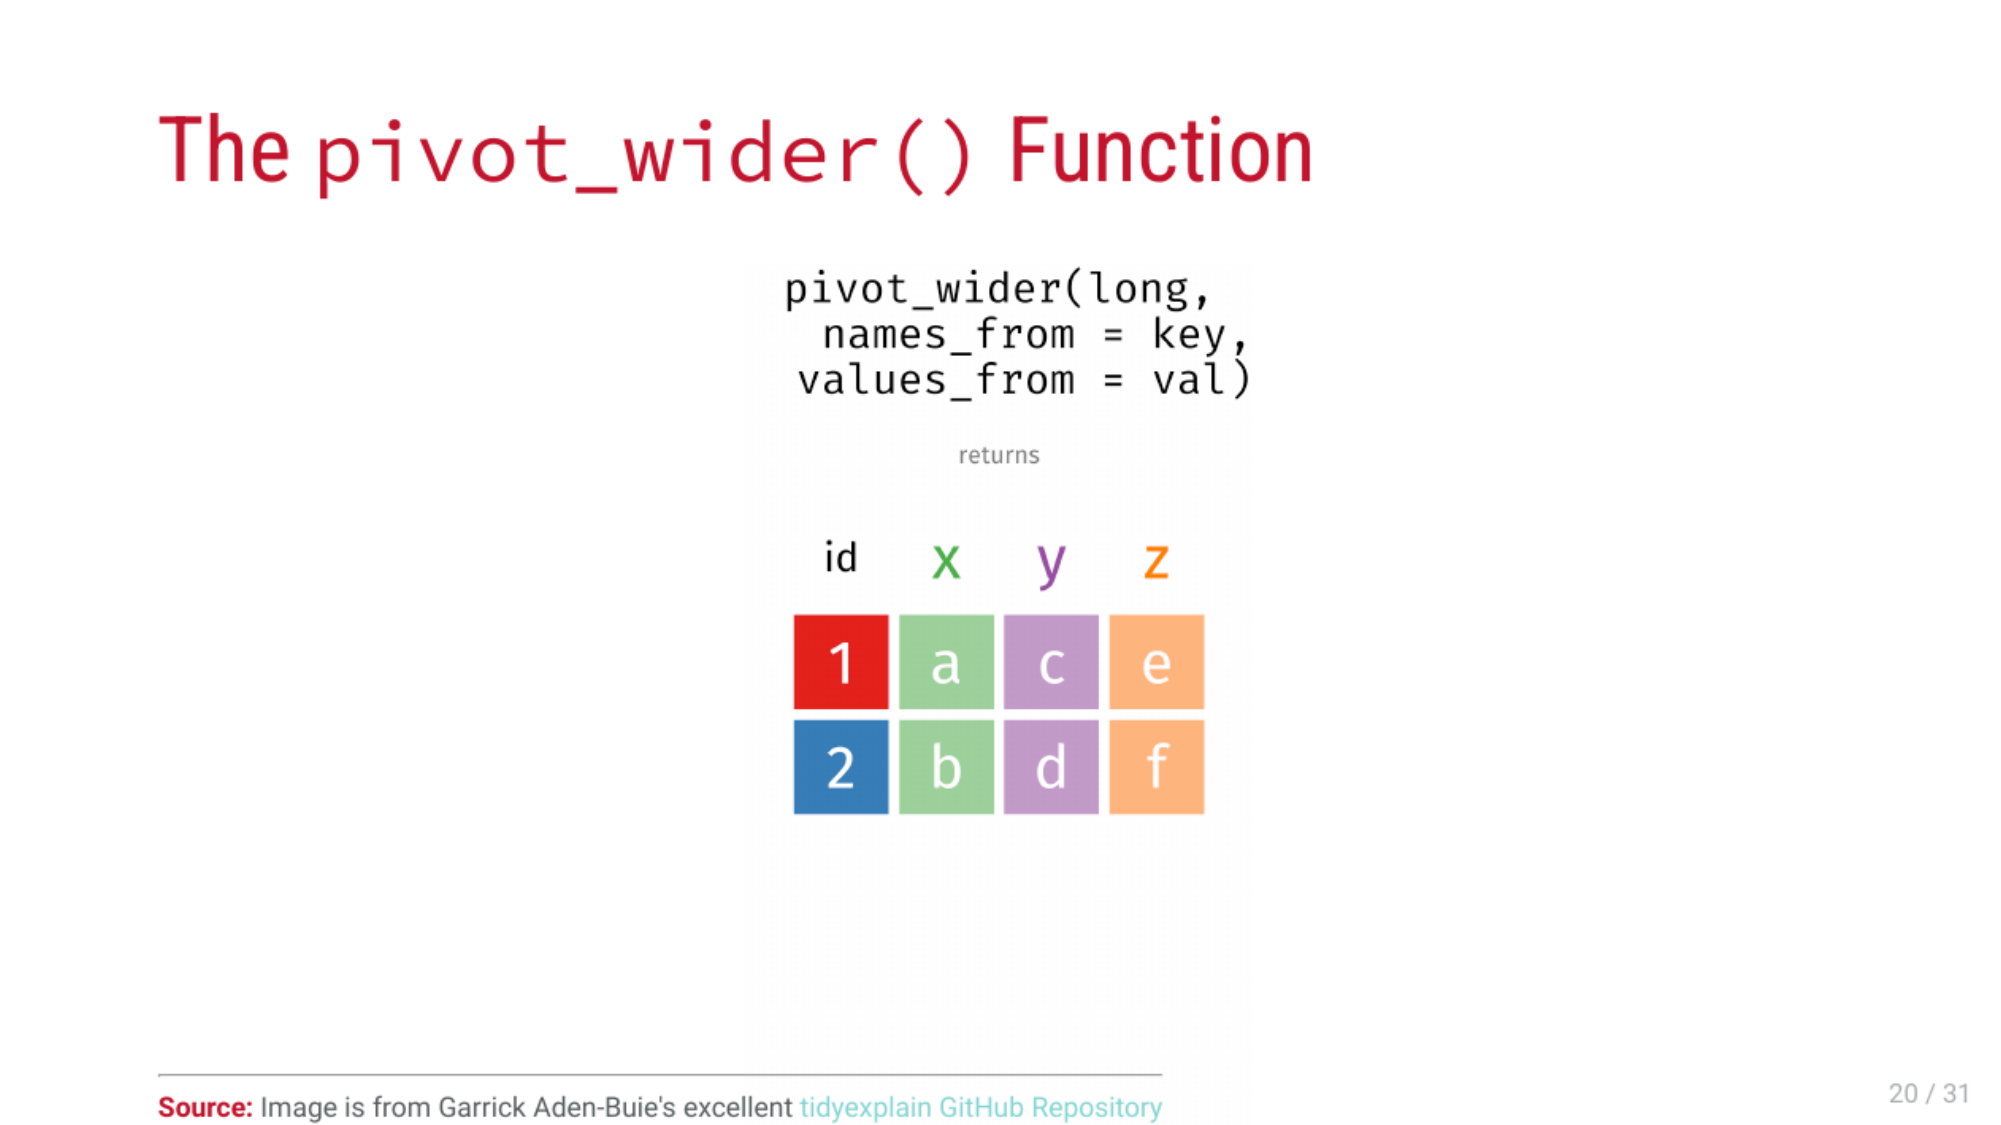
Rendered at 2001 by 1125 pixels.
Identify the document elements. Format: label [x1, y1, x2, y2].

list [0, 0, 2000, 1125]
